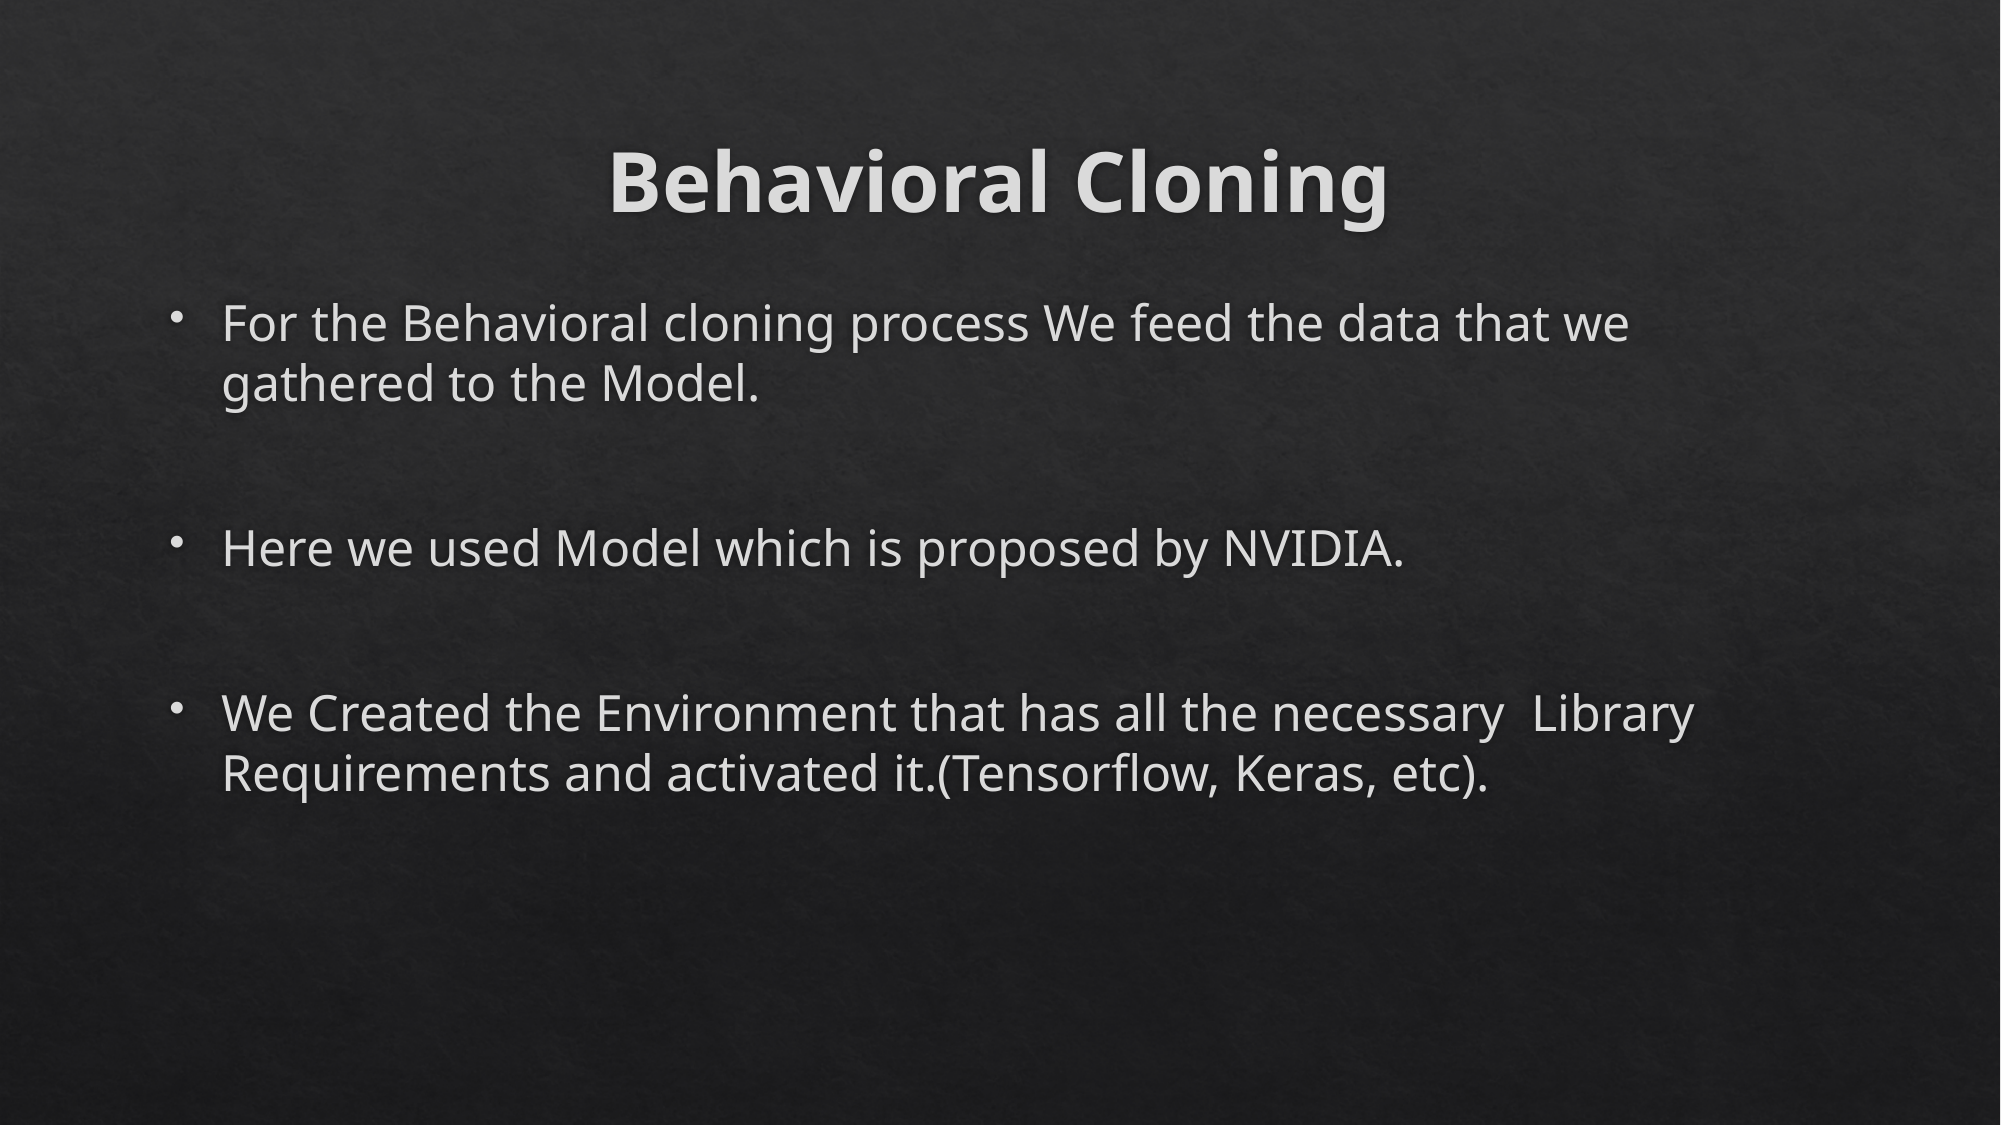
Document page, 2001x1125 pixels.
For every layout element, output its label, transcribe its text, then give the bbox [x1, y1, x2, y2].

title Behavioral Cloning [149, 99, 1849, 260]
list For the Behavioral cloning process We feed the data that we gathered to the Model. Here we used Model which is proposed by NVIDIA. We Created the Environment that has all the necessary Library Requirements and activated it.(Tensorflow, Keras, etc). [149, 284, 1849, 950]
